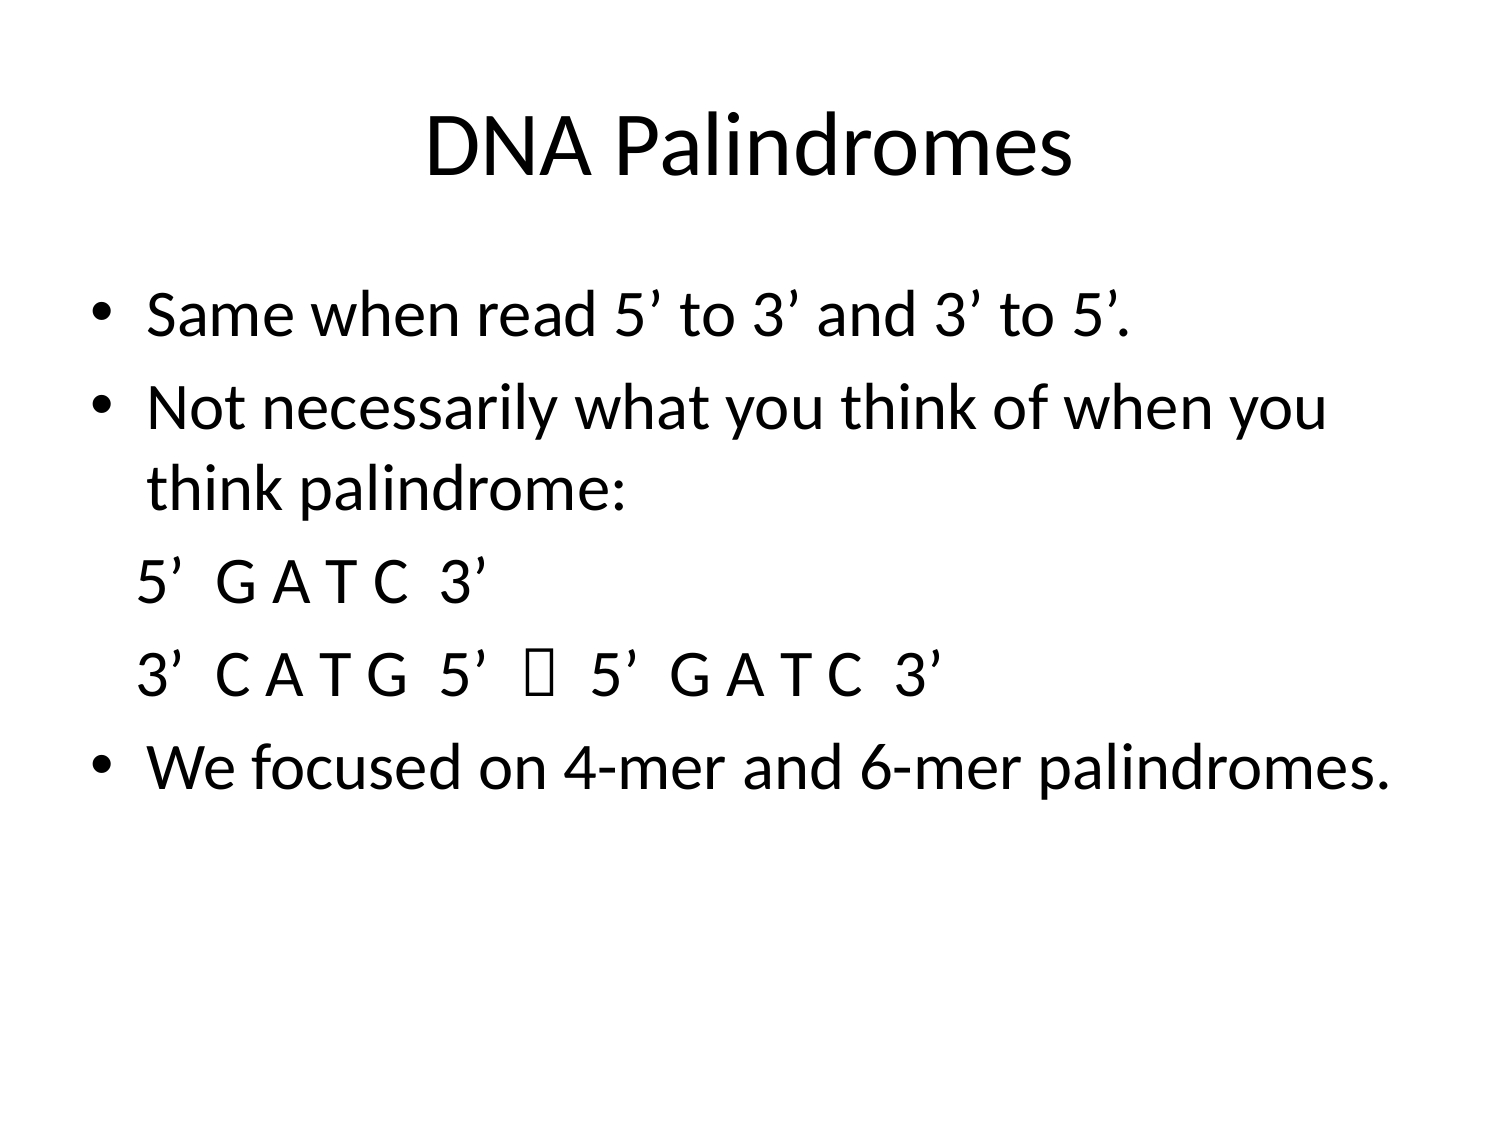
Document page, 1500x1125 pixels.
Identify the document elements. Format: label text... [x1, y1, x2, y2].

list Same when read 5’ to 3’ and 3’ to 5’. Not necessarily what you think of when you think palindrome: 5’ G A T C 3’ 3’ C A T G 5’  5’ G A T C 3’ We focused on 4-mer and 6-mer palindromes. [75, 262, 1425, 1005]
title DNA Palindromes [75, 45, 1425, 233]
